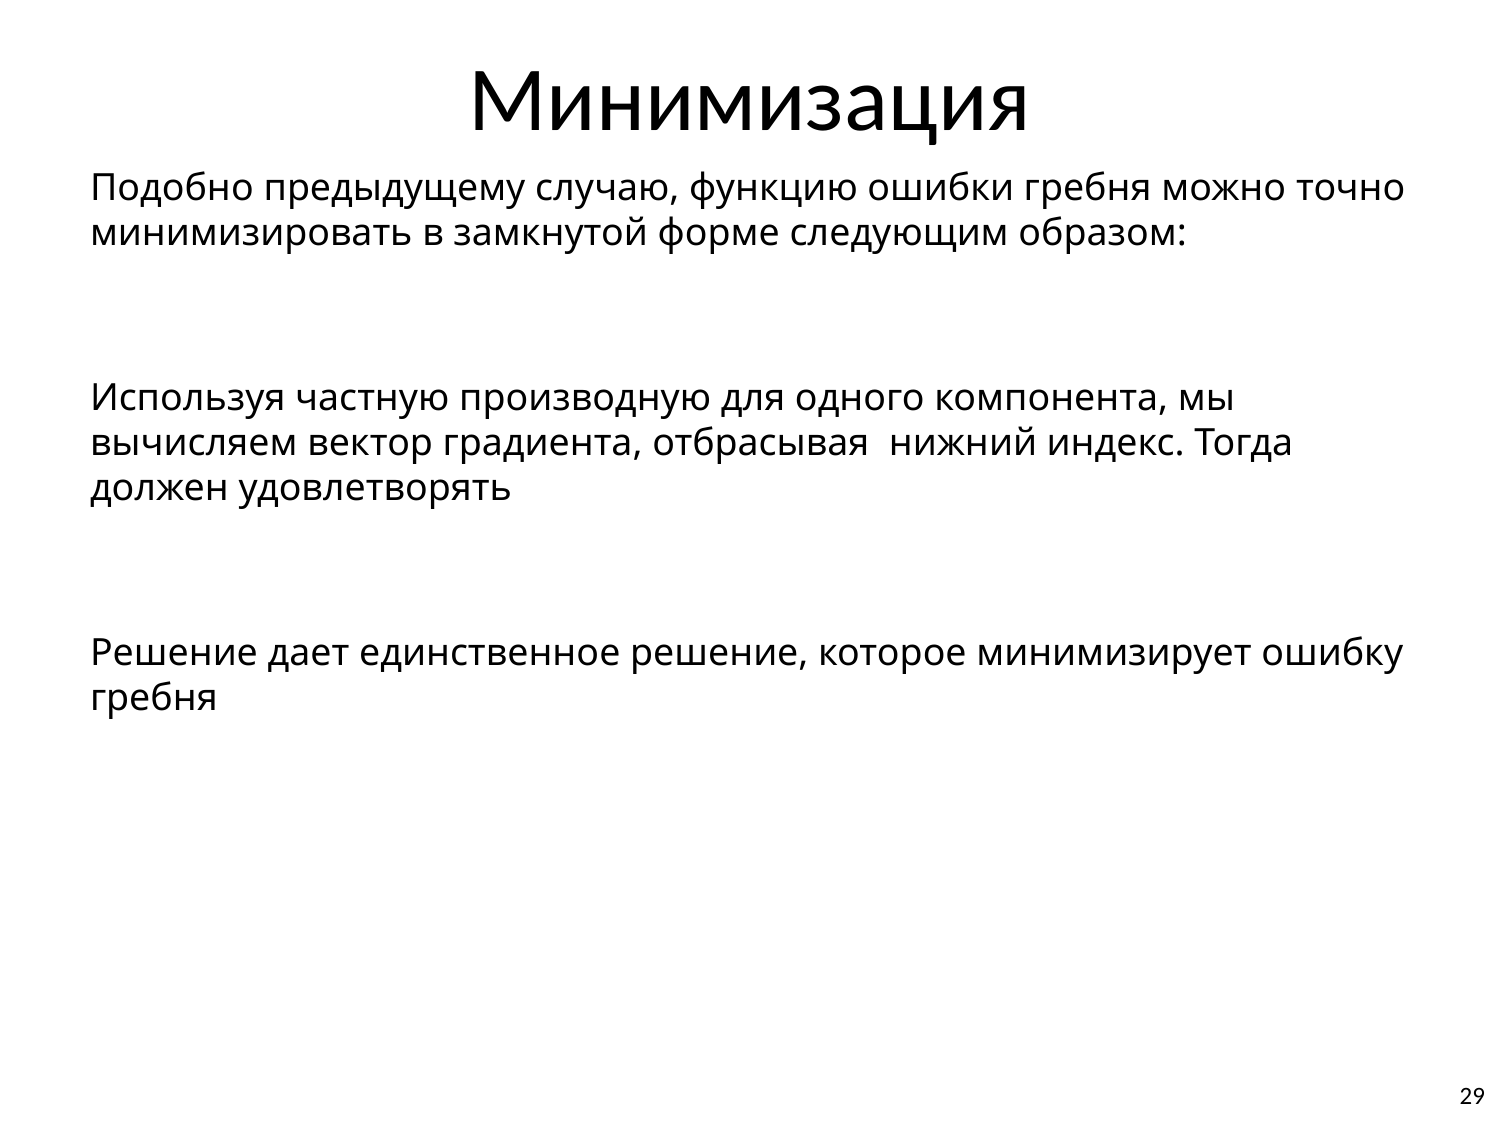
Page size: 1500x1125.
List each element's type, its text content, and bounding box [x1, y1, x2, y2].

slide_number 29 [1149, 1065, 1500, 1125]
title Минимизация [75, 0, 1425, 188]
